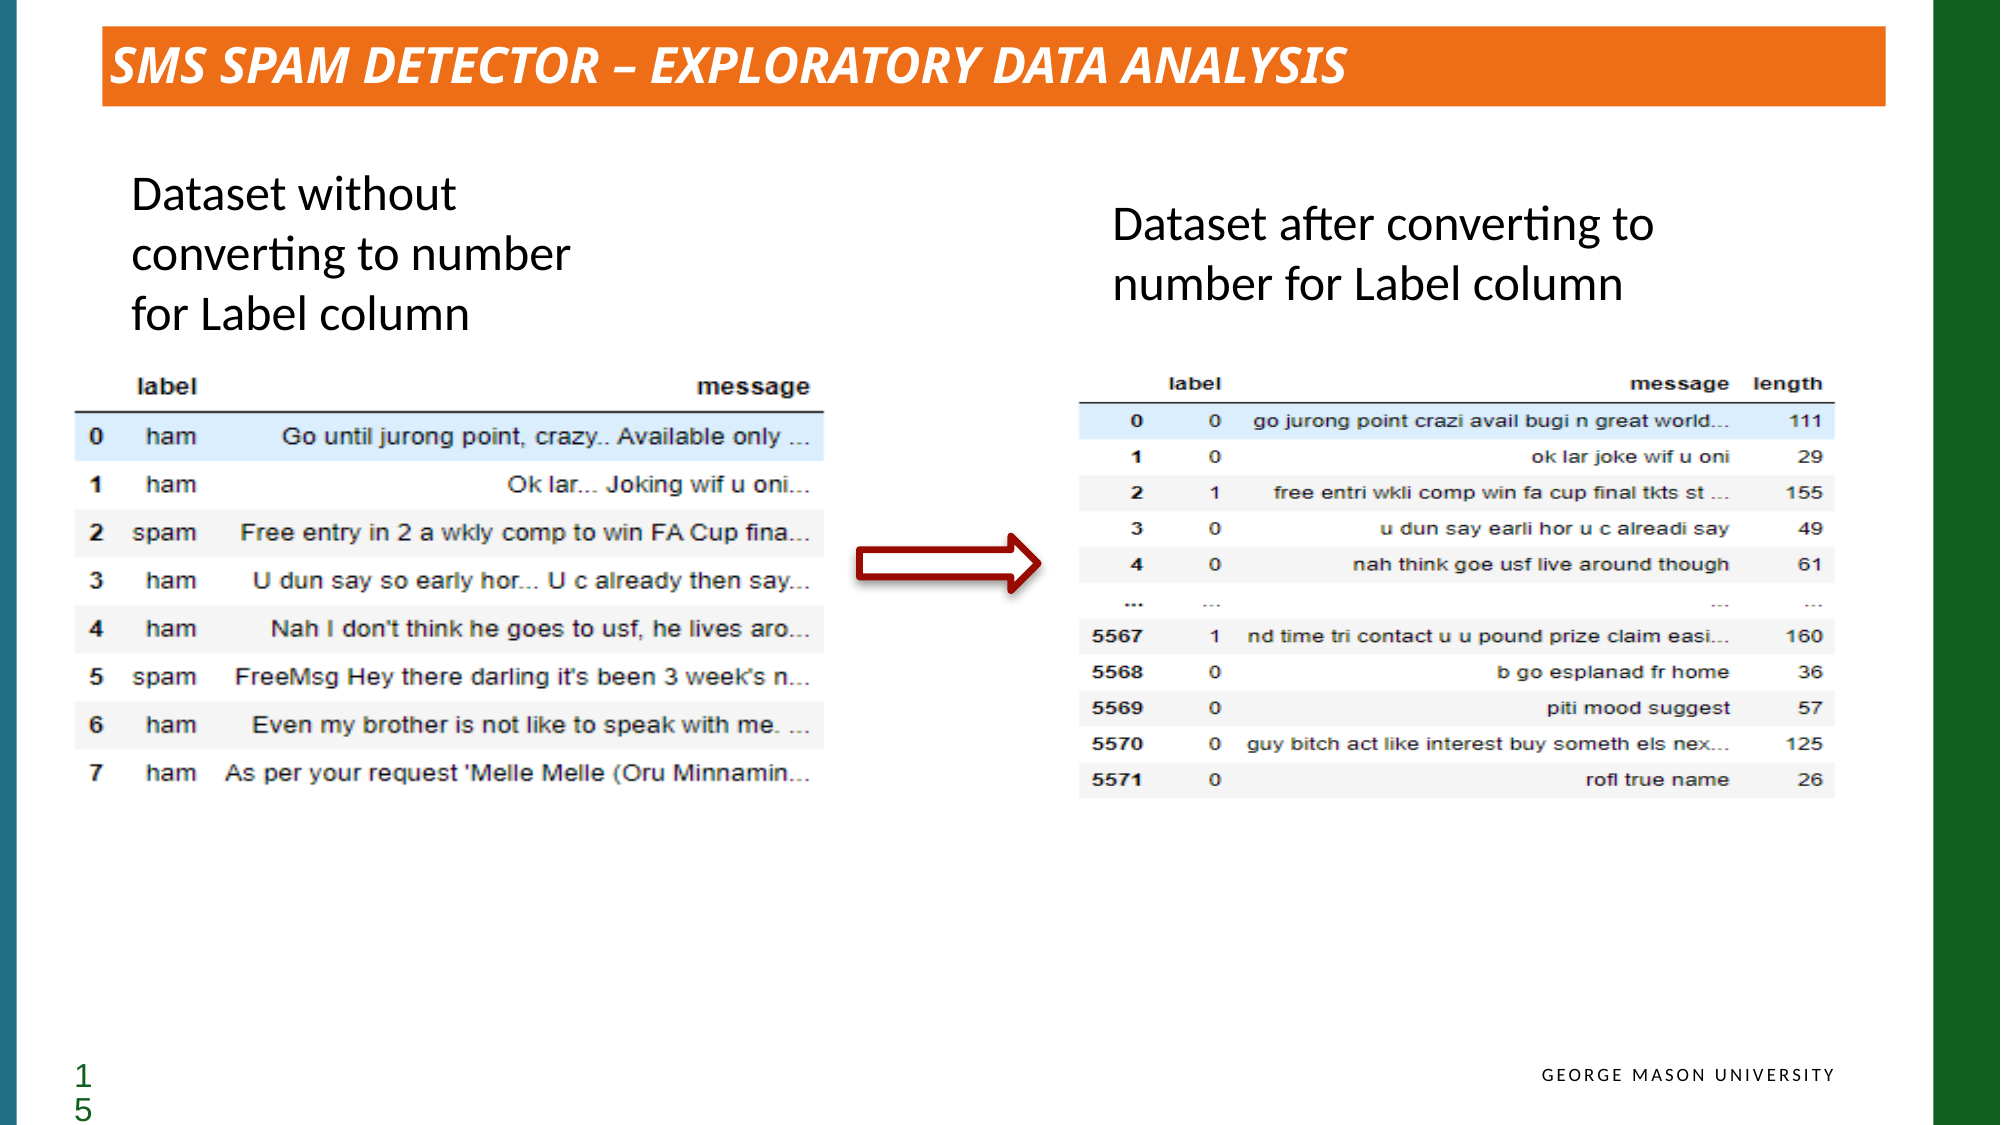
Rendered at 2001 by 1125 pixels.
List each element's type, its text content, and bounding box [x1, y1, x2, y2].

text_box Dataset without converting to number for Label column [123, 152, 646, 348]
picture [71, 355, 860, 798]
list SMS SPAM DETECTOR – EXPLORATORY DATA ANALYSIS [101, 25, 1887, 108]
picture [1063, 365, 1886, 816]
text_box Dataset after converting to number for Label column [1104, 183, 1774, 319]
slide_number 15 [66, 1046, 103, 1100]
text_box [867, 536, 1039, 591]
